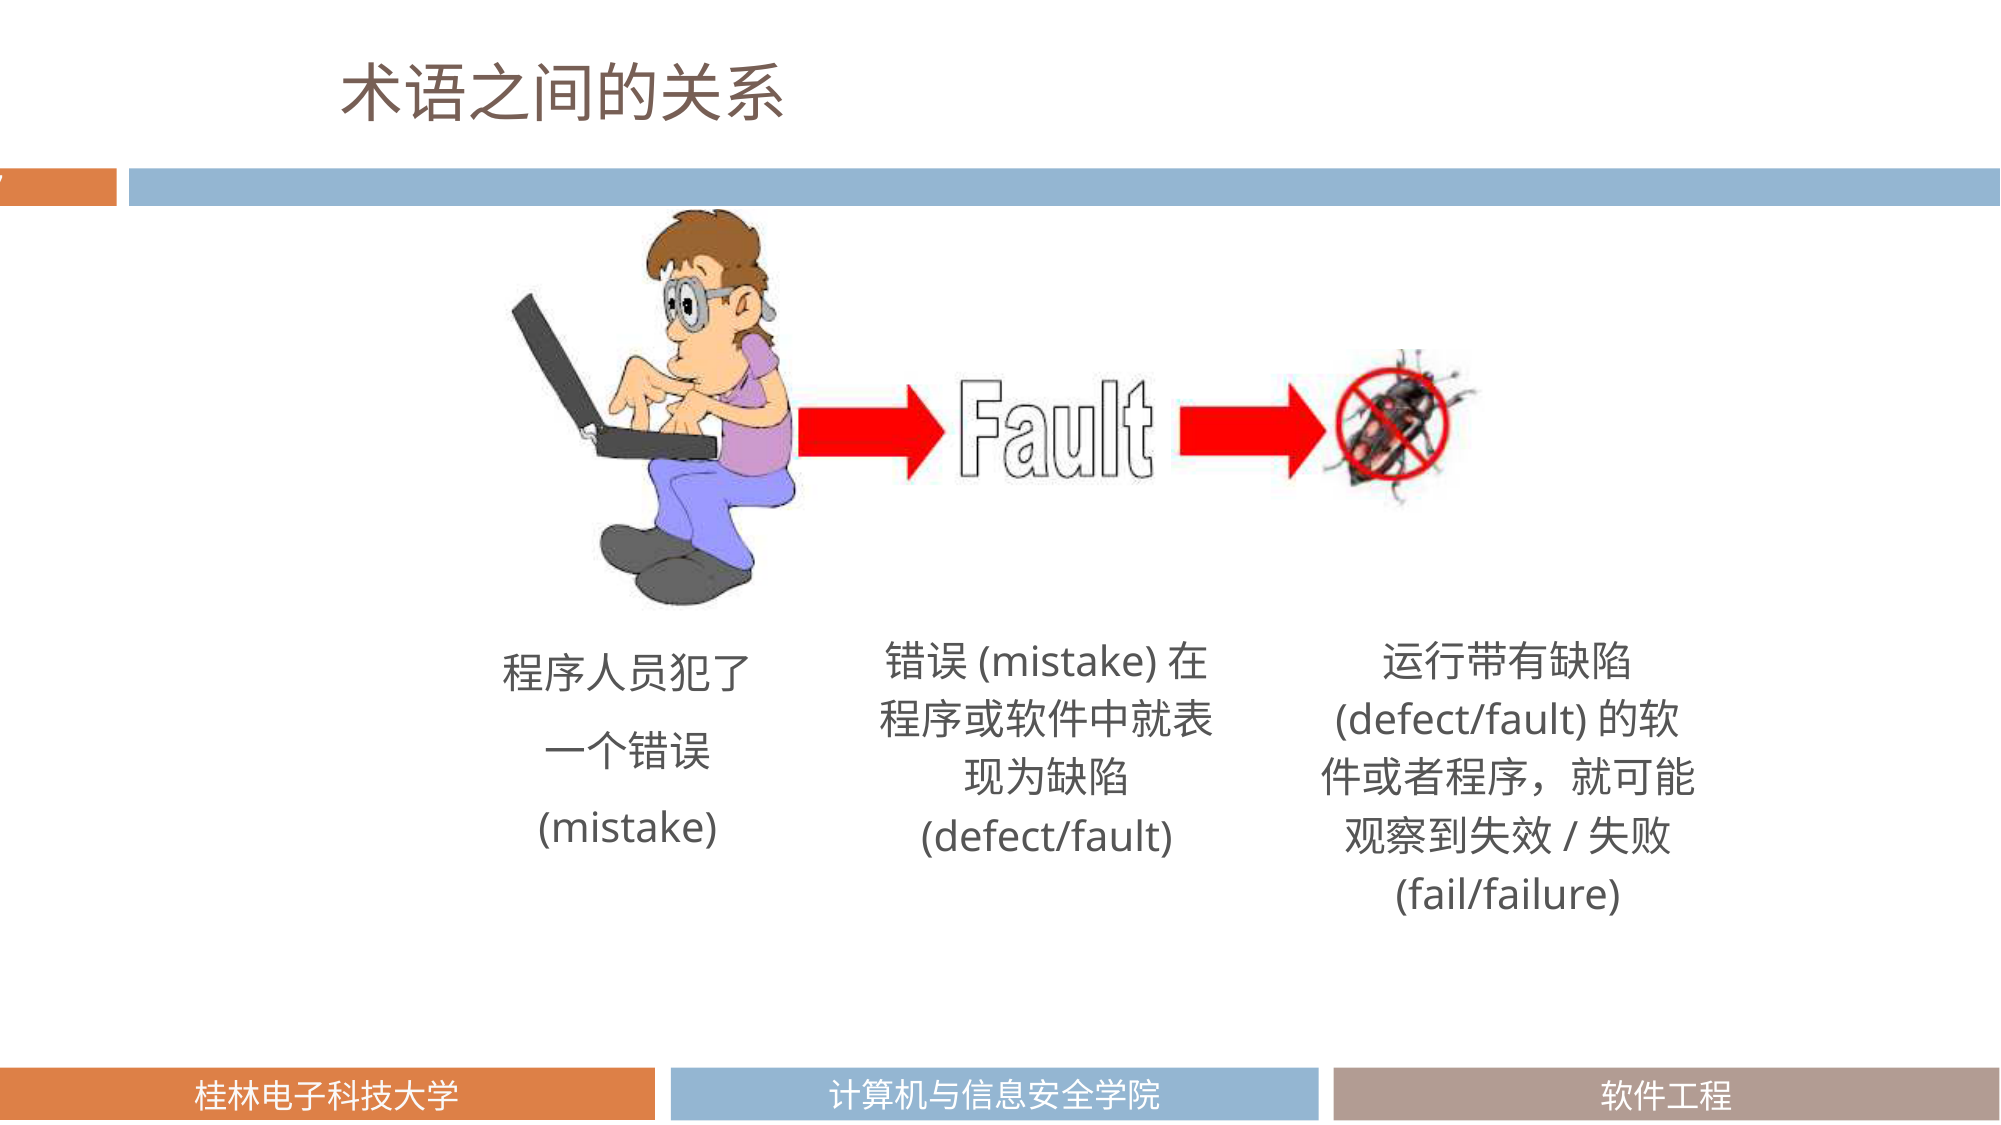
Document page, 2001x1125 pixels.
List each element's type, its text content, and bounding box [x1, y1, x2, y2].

title 术语之间的关系 [324, 44, 1676, 138]
picture [492, 209, 1489, 628]
text_box 运行带有缺陷 (defect/fault)的软 件或者程序，就可能 观察到失效/失败 (fail/failure) [1248, 627, 1750, 885]
text_box 错误(mistake)在 程序或软件中就表 现为缺陷 (defect/fault) [804, 627, 1248, 885]
list 程序人员犯了 一个错误 (mistake) [434, 626, 803, 886]
